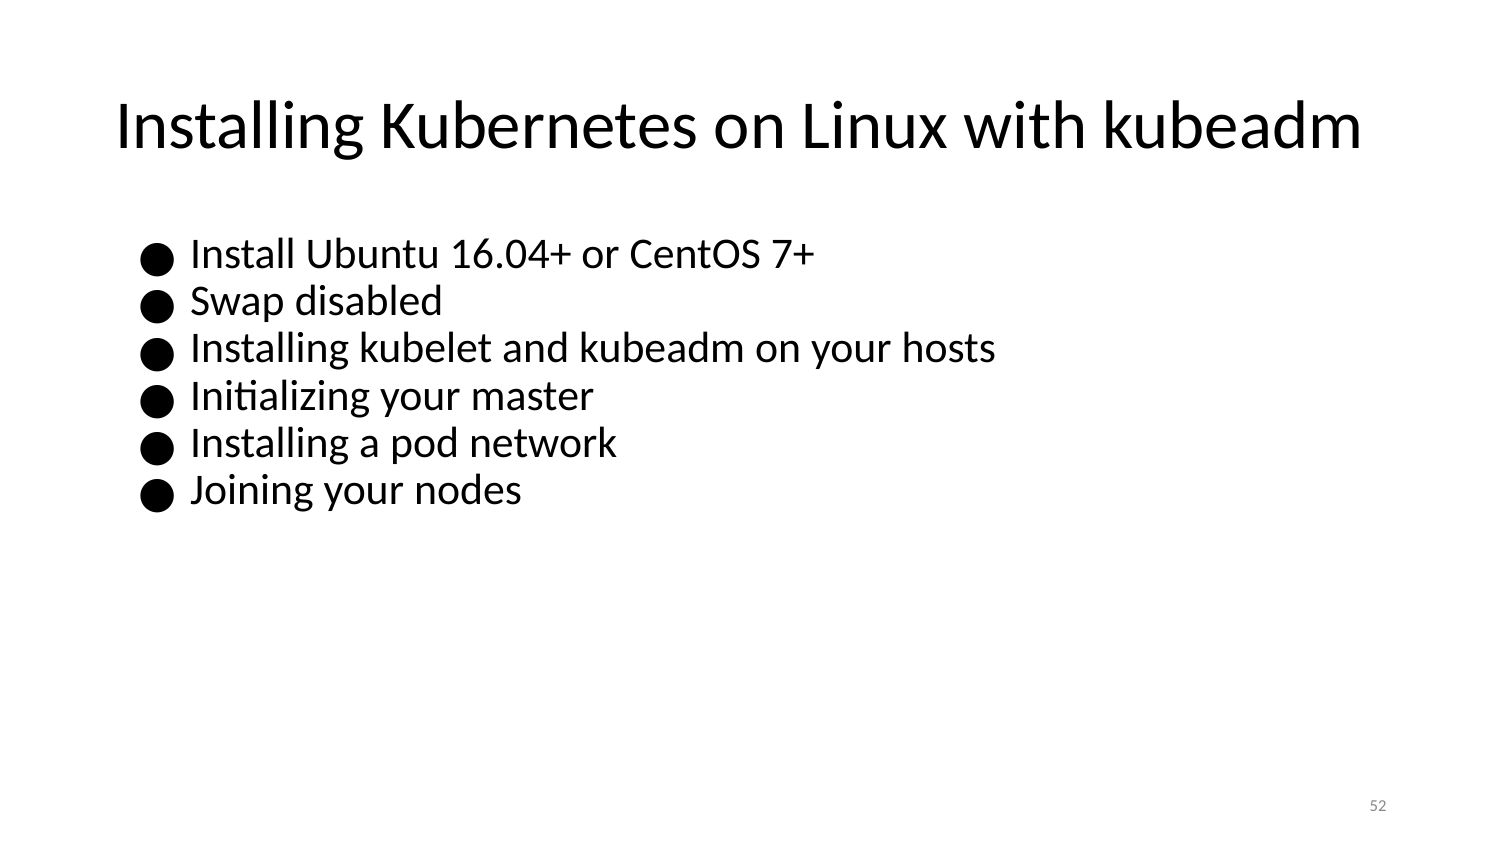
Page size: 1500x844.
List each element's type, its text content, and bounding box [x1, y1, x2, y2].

list Install Ubuntu 16.04+ or CentOS 7+ Swap disabled Installing kubelet and kubeadm on your hosts Initializing your master Installing a pod network Joining your nodes [103, 225, 1398, 761]
title Installing Kubernetes on Linux with kubeadm [103, 45, 1398, 209]
slide_number ‹#› [1060, 782, 1398, 827]
